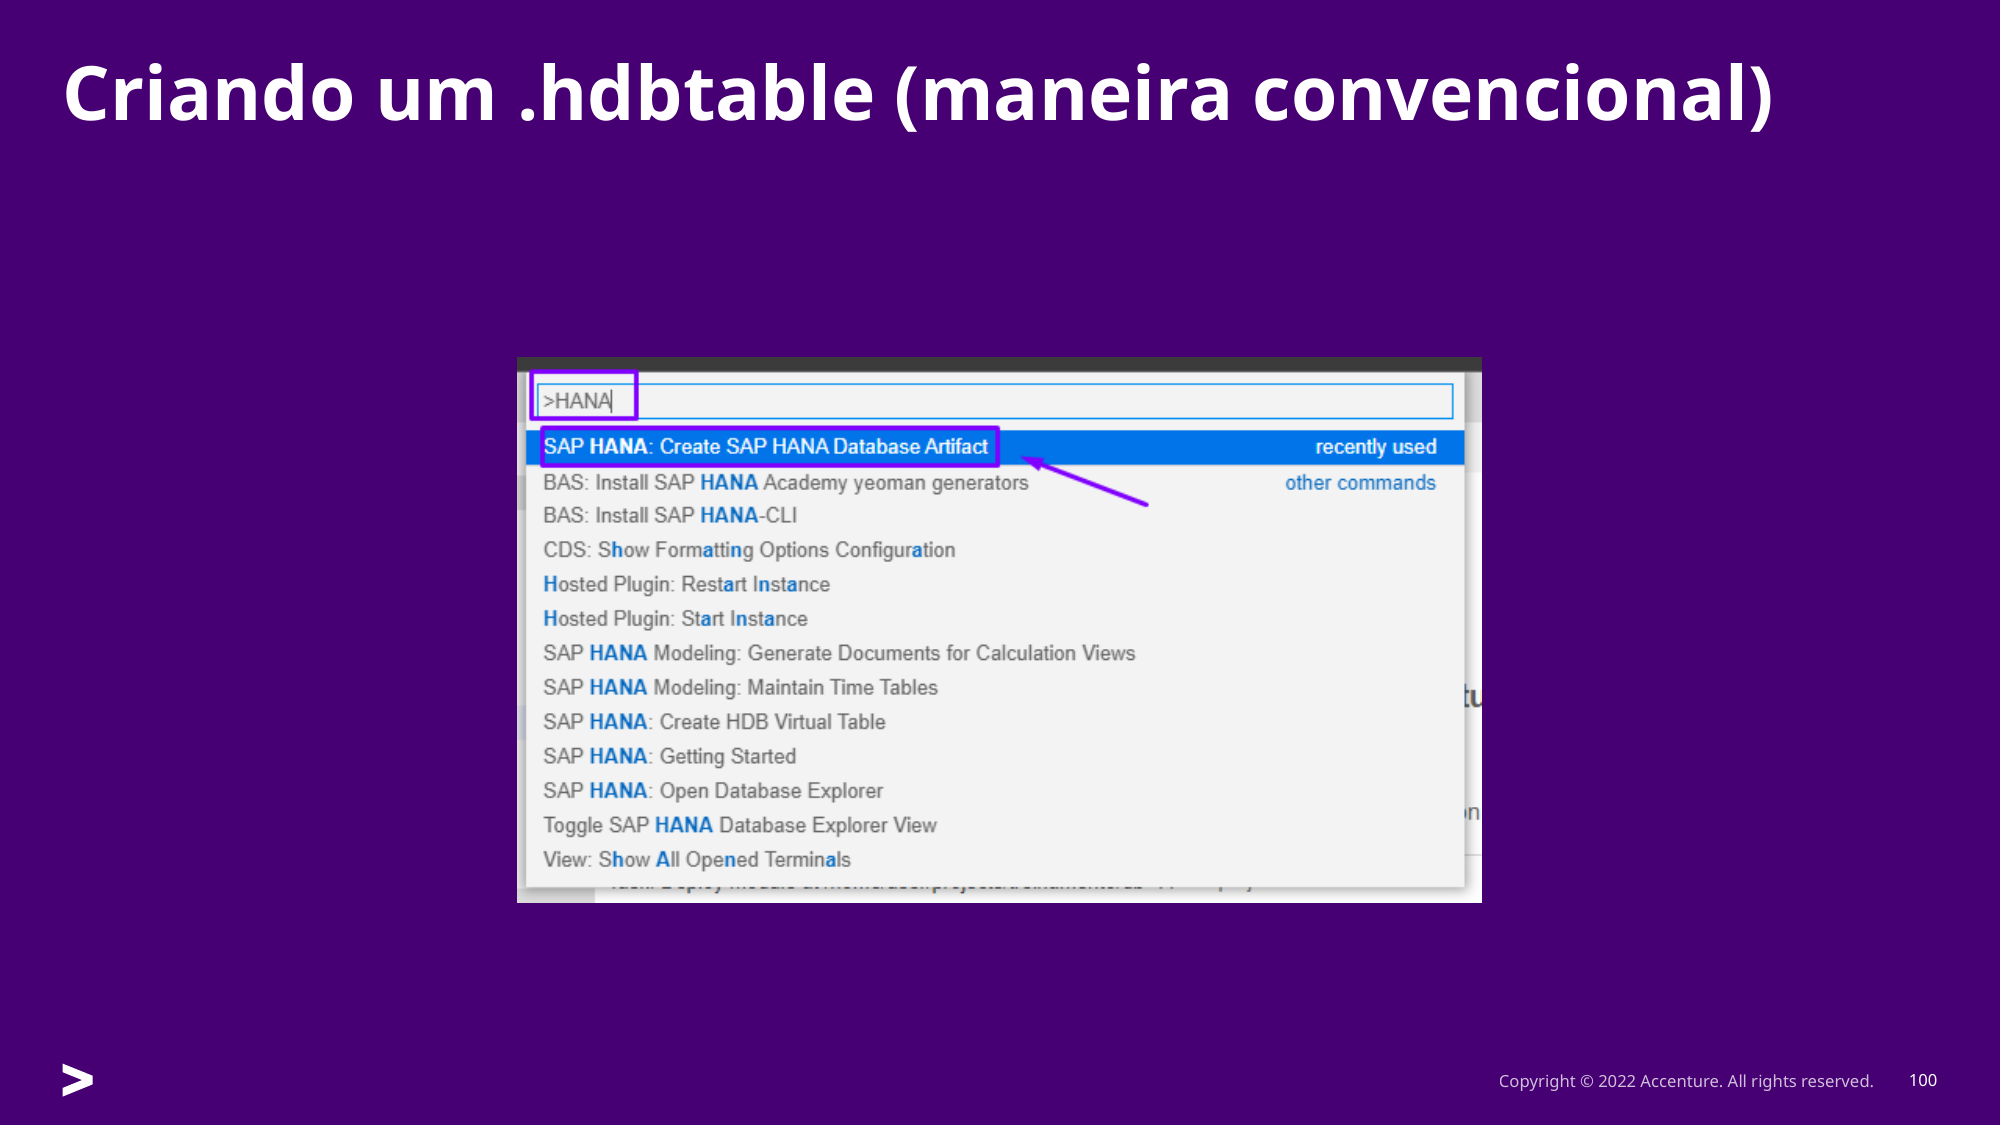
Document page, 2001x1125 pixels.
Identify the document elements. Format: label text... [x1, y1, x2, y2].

slide_number 100 [1883, 1064, 1938, 1098]
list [517, 357, 1483, 903]
footer Copyright © 2022 Accenture. All rights reserved. [1200, 1064, 1875, 1097]
title Criando um .hdbtable (maneira convencional) [62, 62, 1938, 225]
